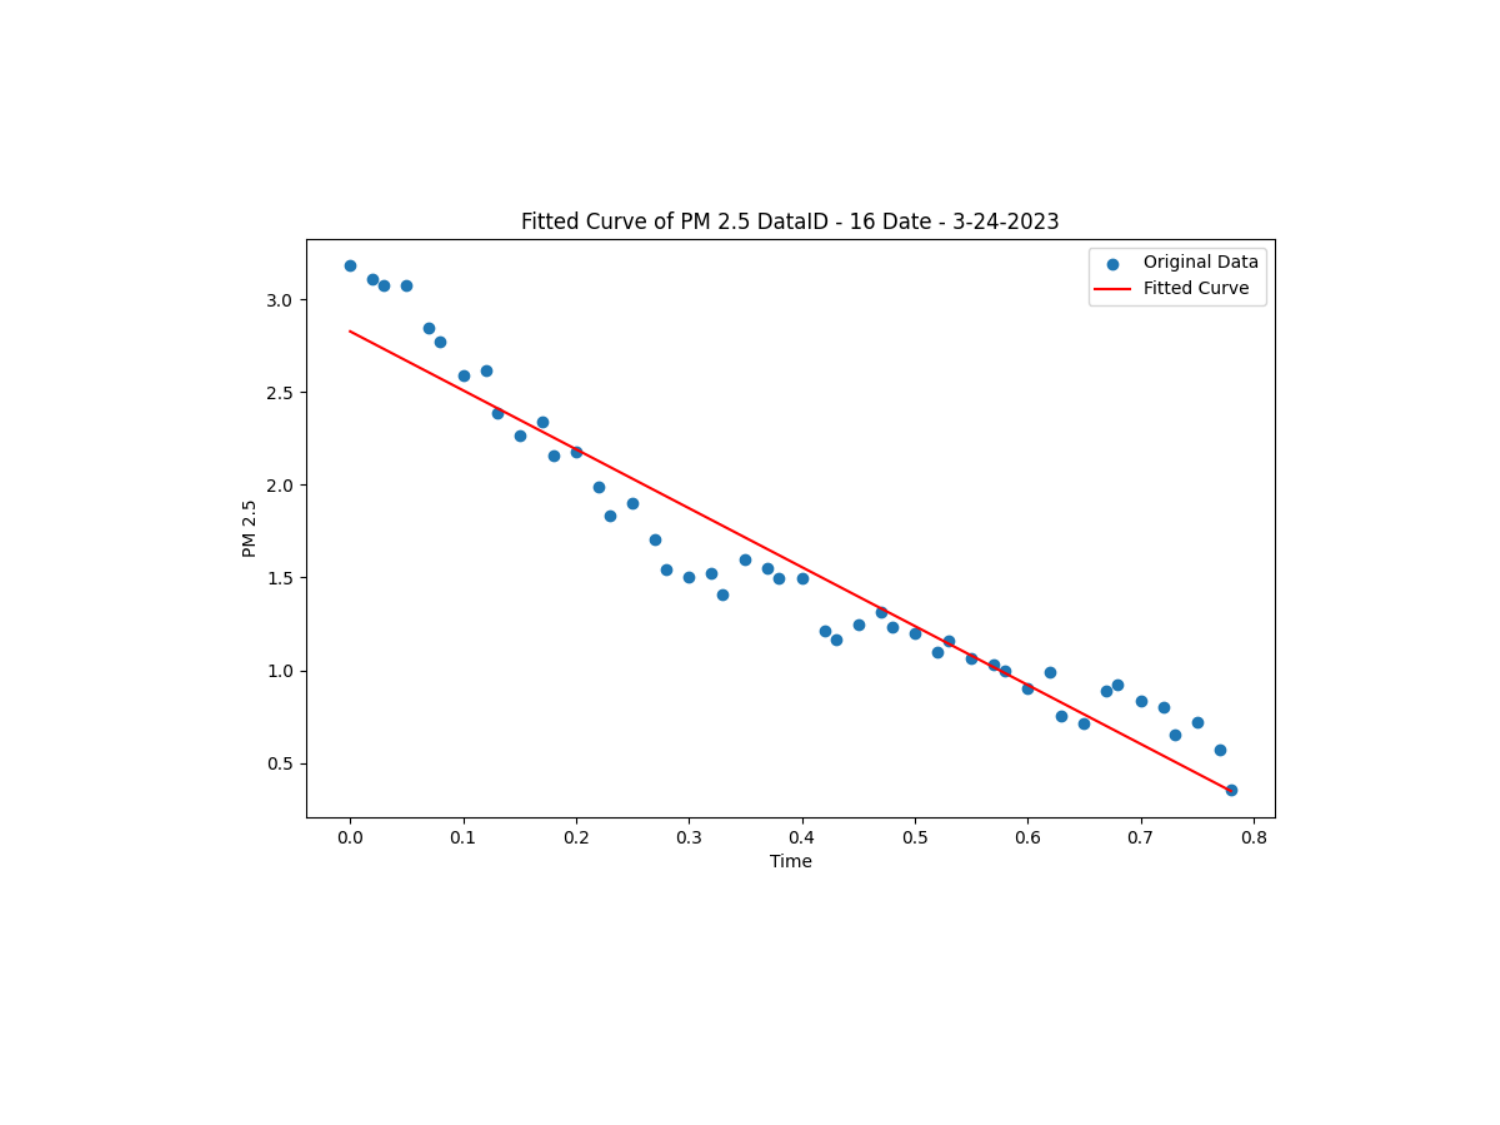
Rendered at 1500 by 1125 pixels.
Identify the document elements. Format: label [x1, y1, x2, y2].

picture [149, 149, 1401, 901]
